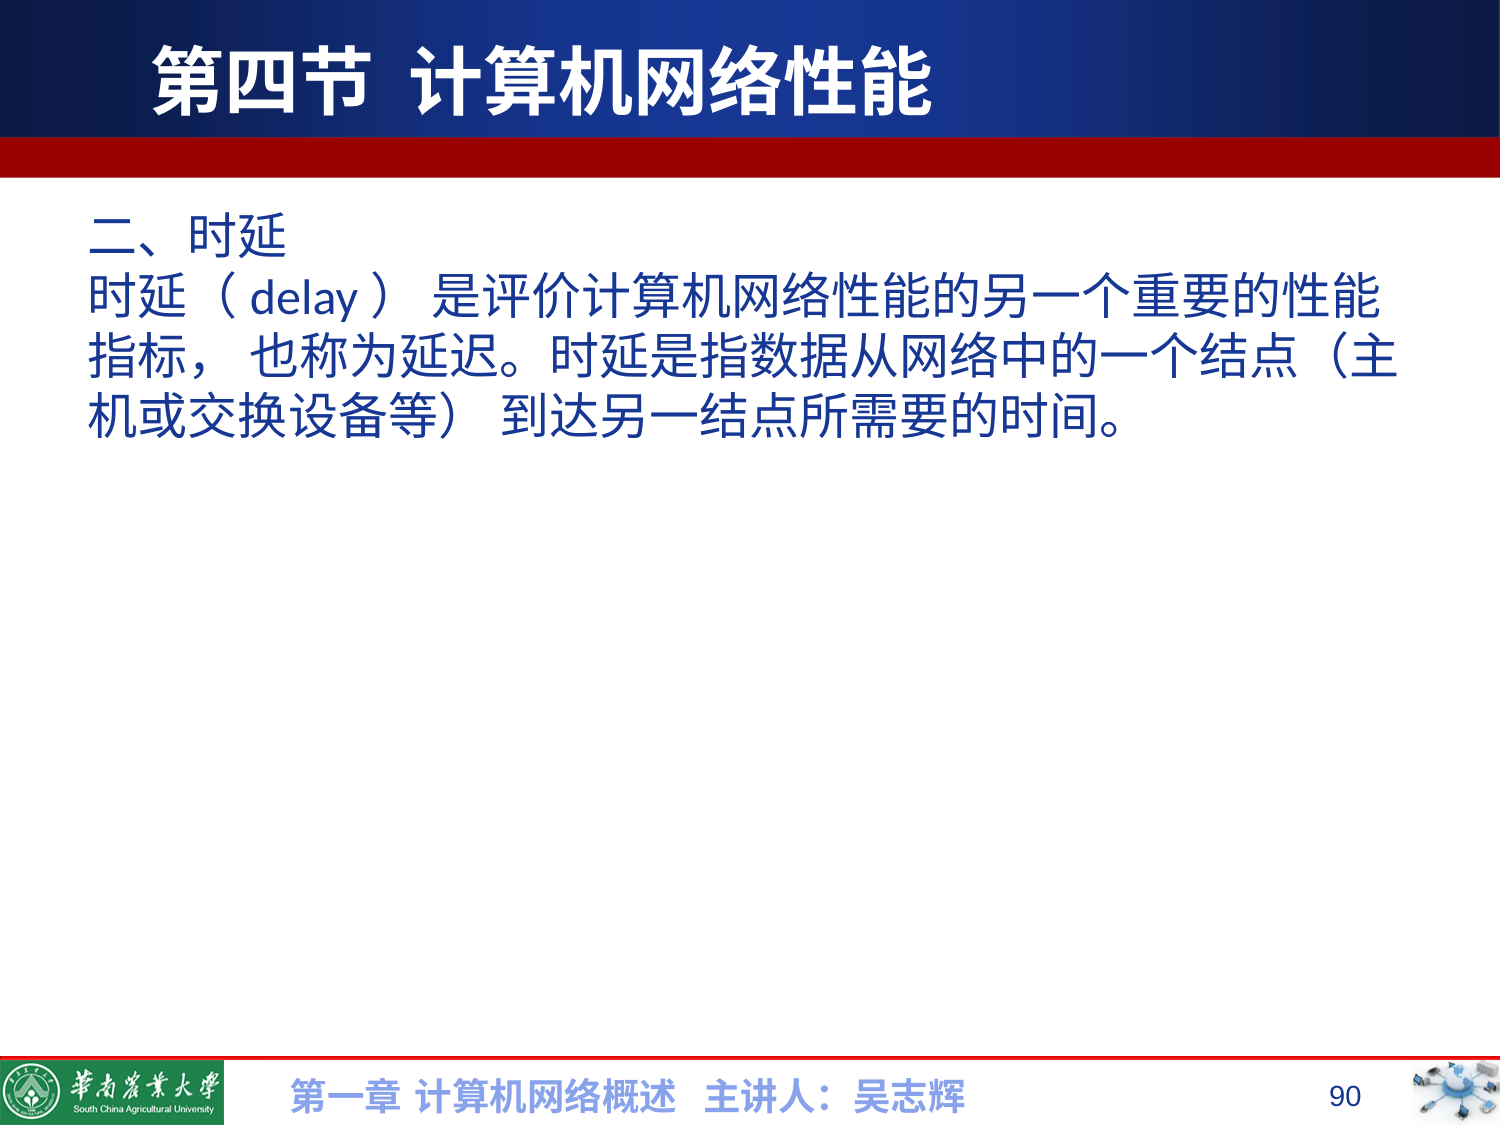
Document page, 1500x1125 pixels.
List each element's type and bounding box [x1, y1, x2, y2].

slide_number [1325, 1077, 1401, 1113]
list [87, 204, 1413, 508]
title [149, 34, 1351, 126]
picture [0, 1056, 1500, 1125]
picture [0, 0, 1500, 137]
footer [287, 1072, 1137, 1115]
